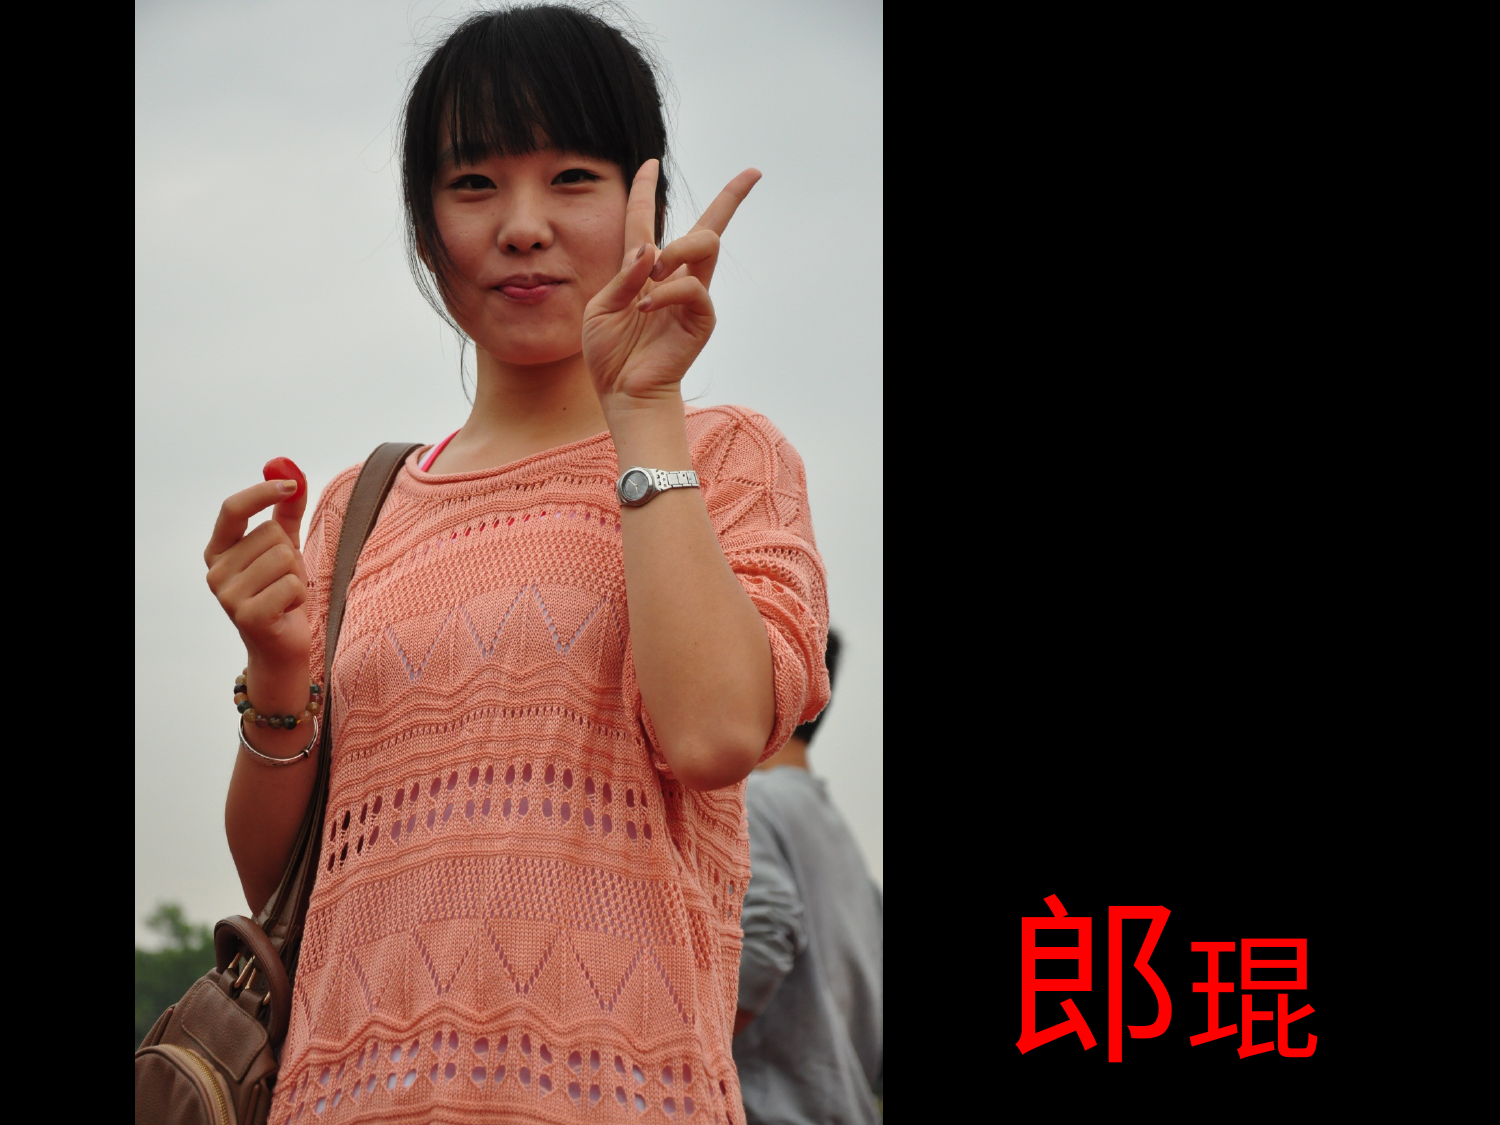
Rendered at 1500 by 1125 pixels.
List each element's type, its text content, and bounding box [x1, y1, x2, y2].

title 郎琨 [888, 879, 1437, 1071]
picture [135, 0, 884, 1125]
